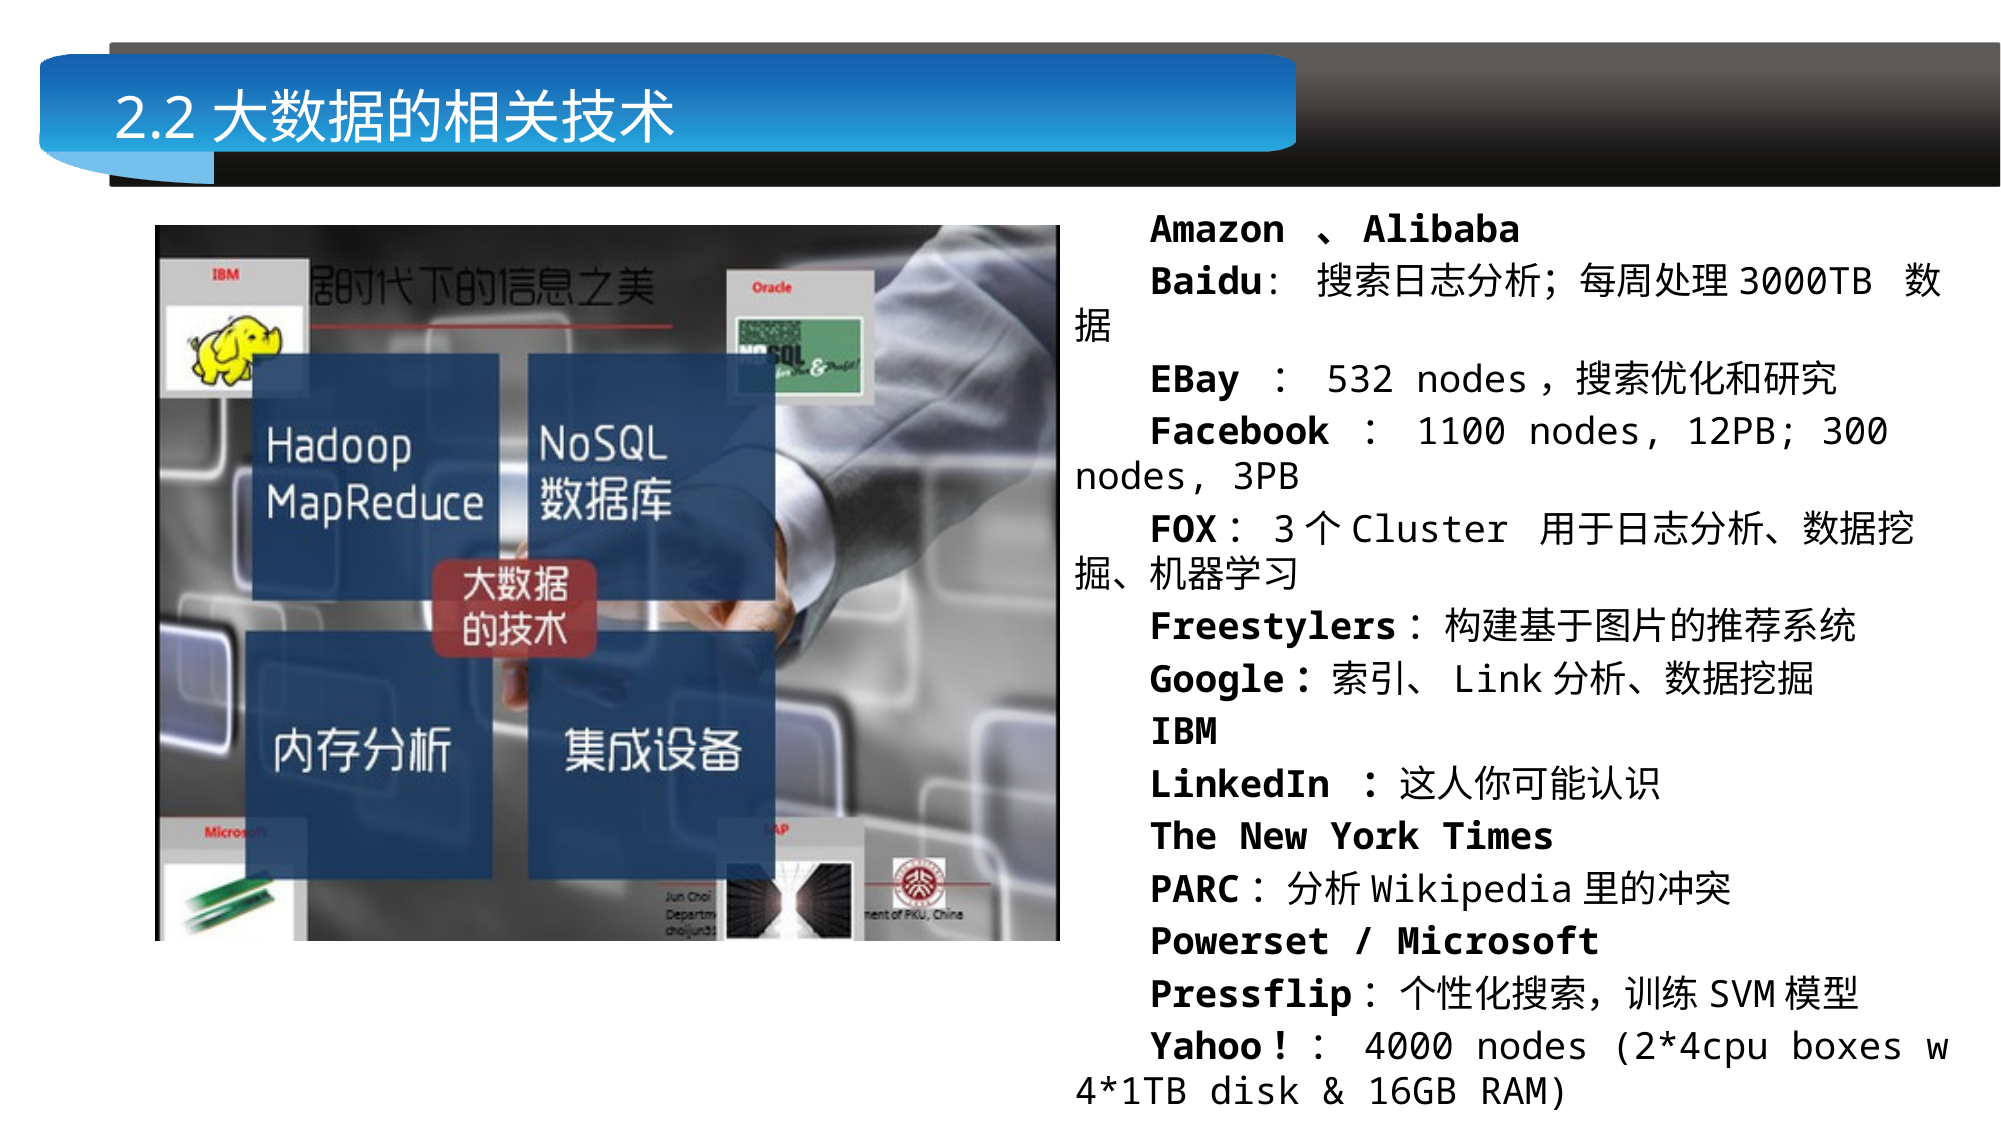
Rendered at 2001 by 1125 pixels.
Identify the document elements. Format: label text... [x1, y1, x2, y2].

picture [109, 42, 2001, 187]
picture [155, 225, 1060, 941]
list Amazon 、Alibaba Baidu: 搜索日志分析；每周处理3000TB 数据 EBay ： 532 nodes，搜索优化和研究 Facebook ： 1100 nodes, 12PB; 300 nodes, 3PB FOX：3个Cluster 用于日志分析、数据挖掘、机器学习 Freestylers：构建基于图片的推荐系统 Google：索引、Link分析、数据挖掘 IBM LinkedIn ：这人你可能认识 The New York Times PARC：分析Wikipedia里的冲突 Powerset / Microsoft Pressflip：个性化搜索，训练SVM模型 Yahoo！： 4000 nodes (2*4cpu boxes w 4*1TB disk & 16GB RAM) [1060, 197, 1981, 969]
picture [39, 54, 99, 184]
title 2.2大数据的相关技术 [99, 45, 1112, 185]
